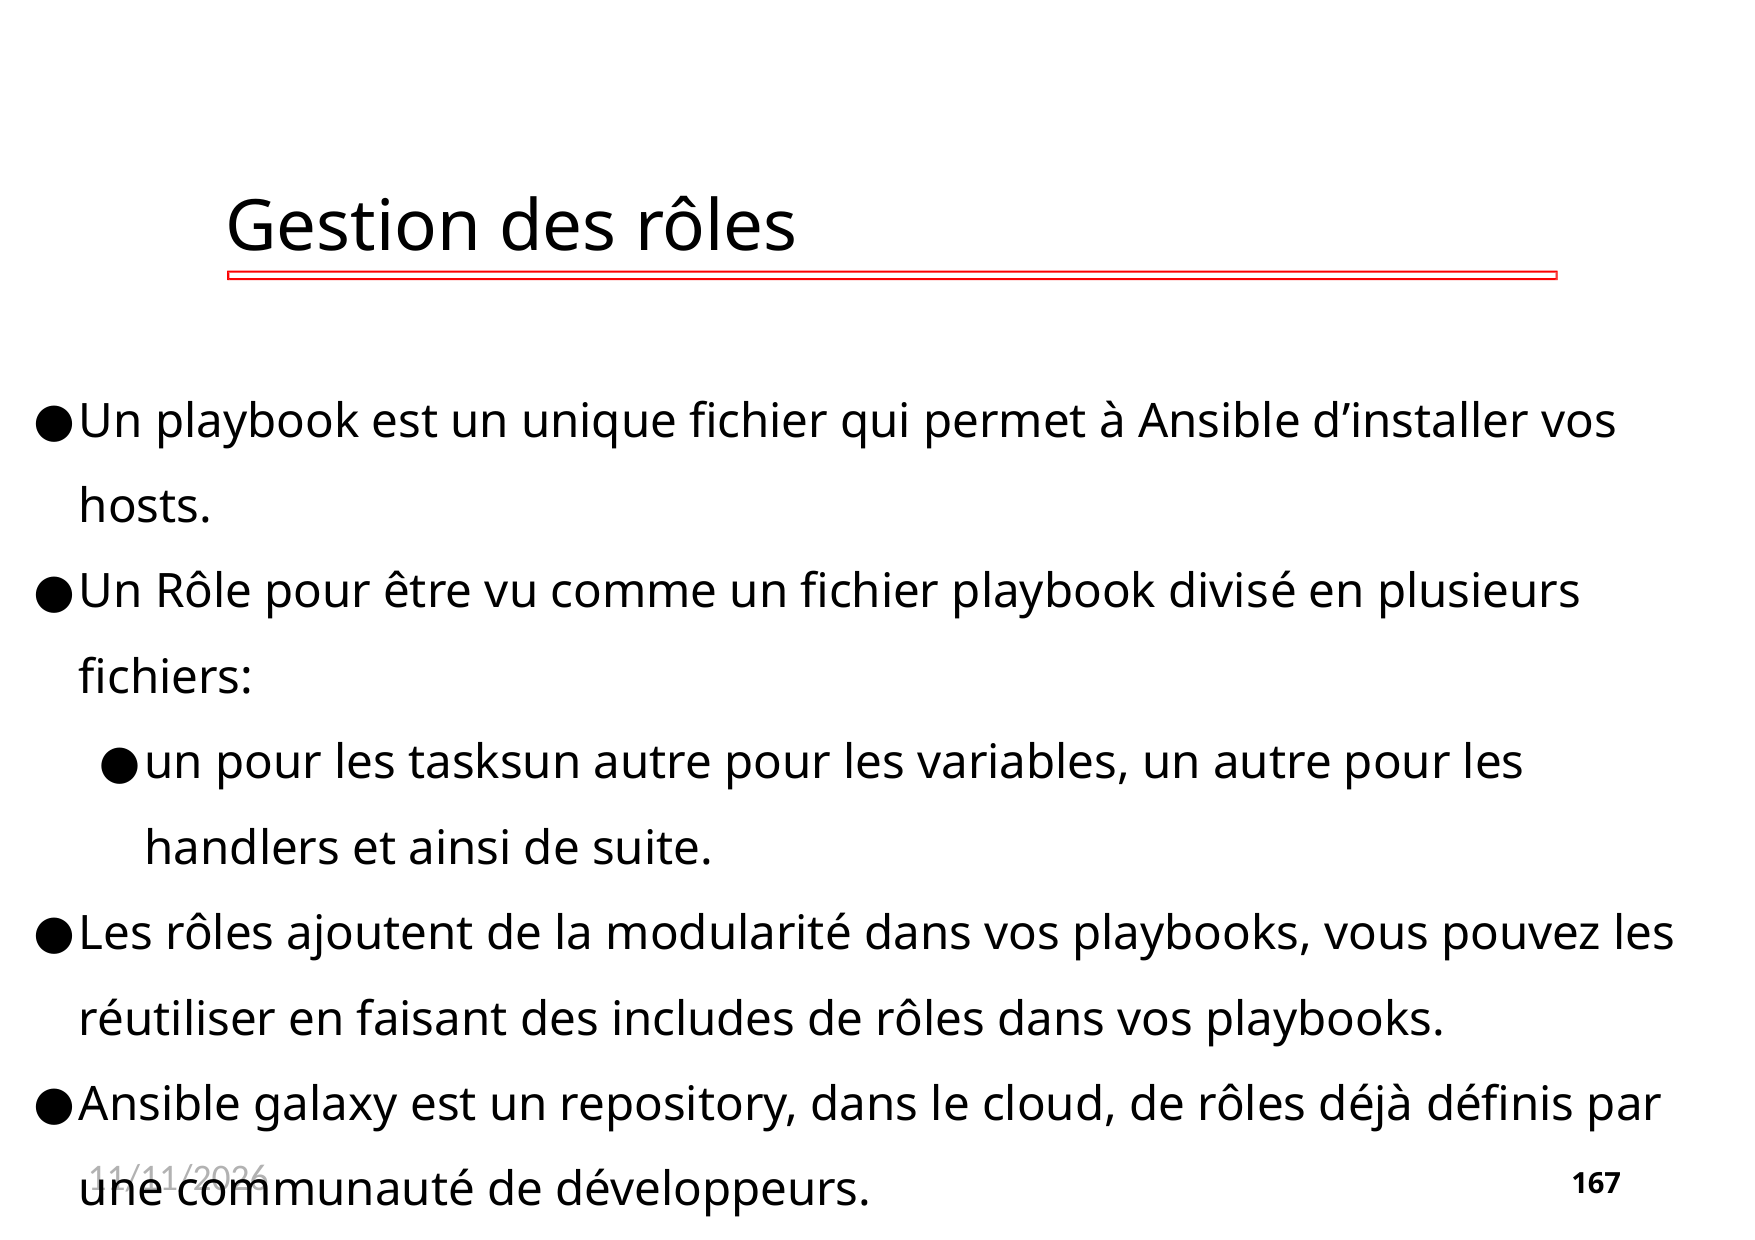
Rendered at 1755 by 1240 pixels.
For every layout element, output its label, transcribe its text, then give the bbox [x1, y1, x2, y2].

text_box Un playbook est un unique fichier qui permet à Ansible d’installer vos hosts. Un Rôle pour être vu comme un fichier playbook divisé en plusieurs fichiers: un pour les tasksun autre pour les variables, un autre pour les handlers et ainsi de suite. Les rôles ajoutent de la modularité dans vos playbooks, vous pouvez les réutiliser en faisant des includes de rôles dans vos playbooks. Ansible galaxy est un repository, dans le cloud, de rôles déjà définis par une communauté de développeurs. [0, 348, 1708, 1007]
slide_number 167 [1567, 1164, 1715, 1215]
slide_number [87, 1152, 492, 1215]
title Gestion des rôles [225, 179, 1559, 266]
